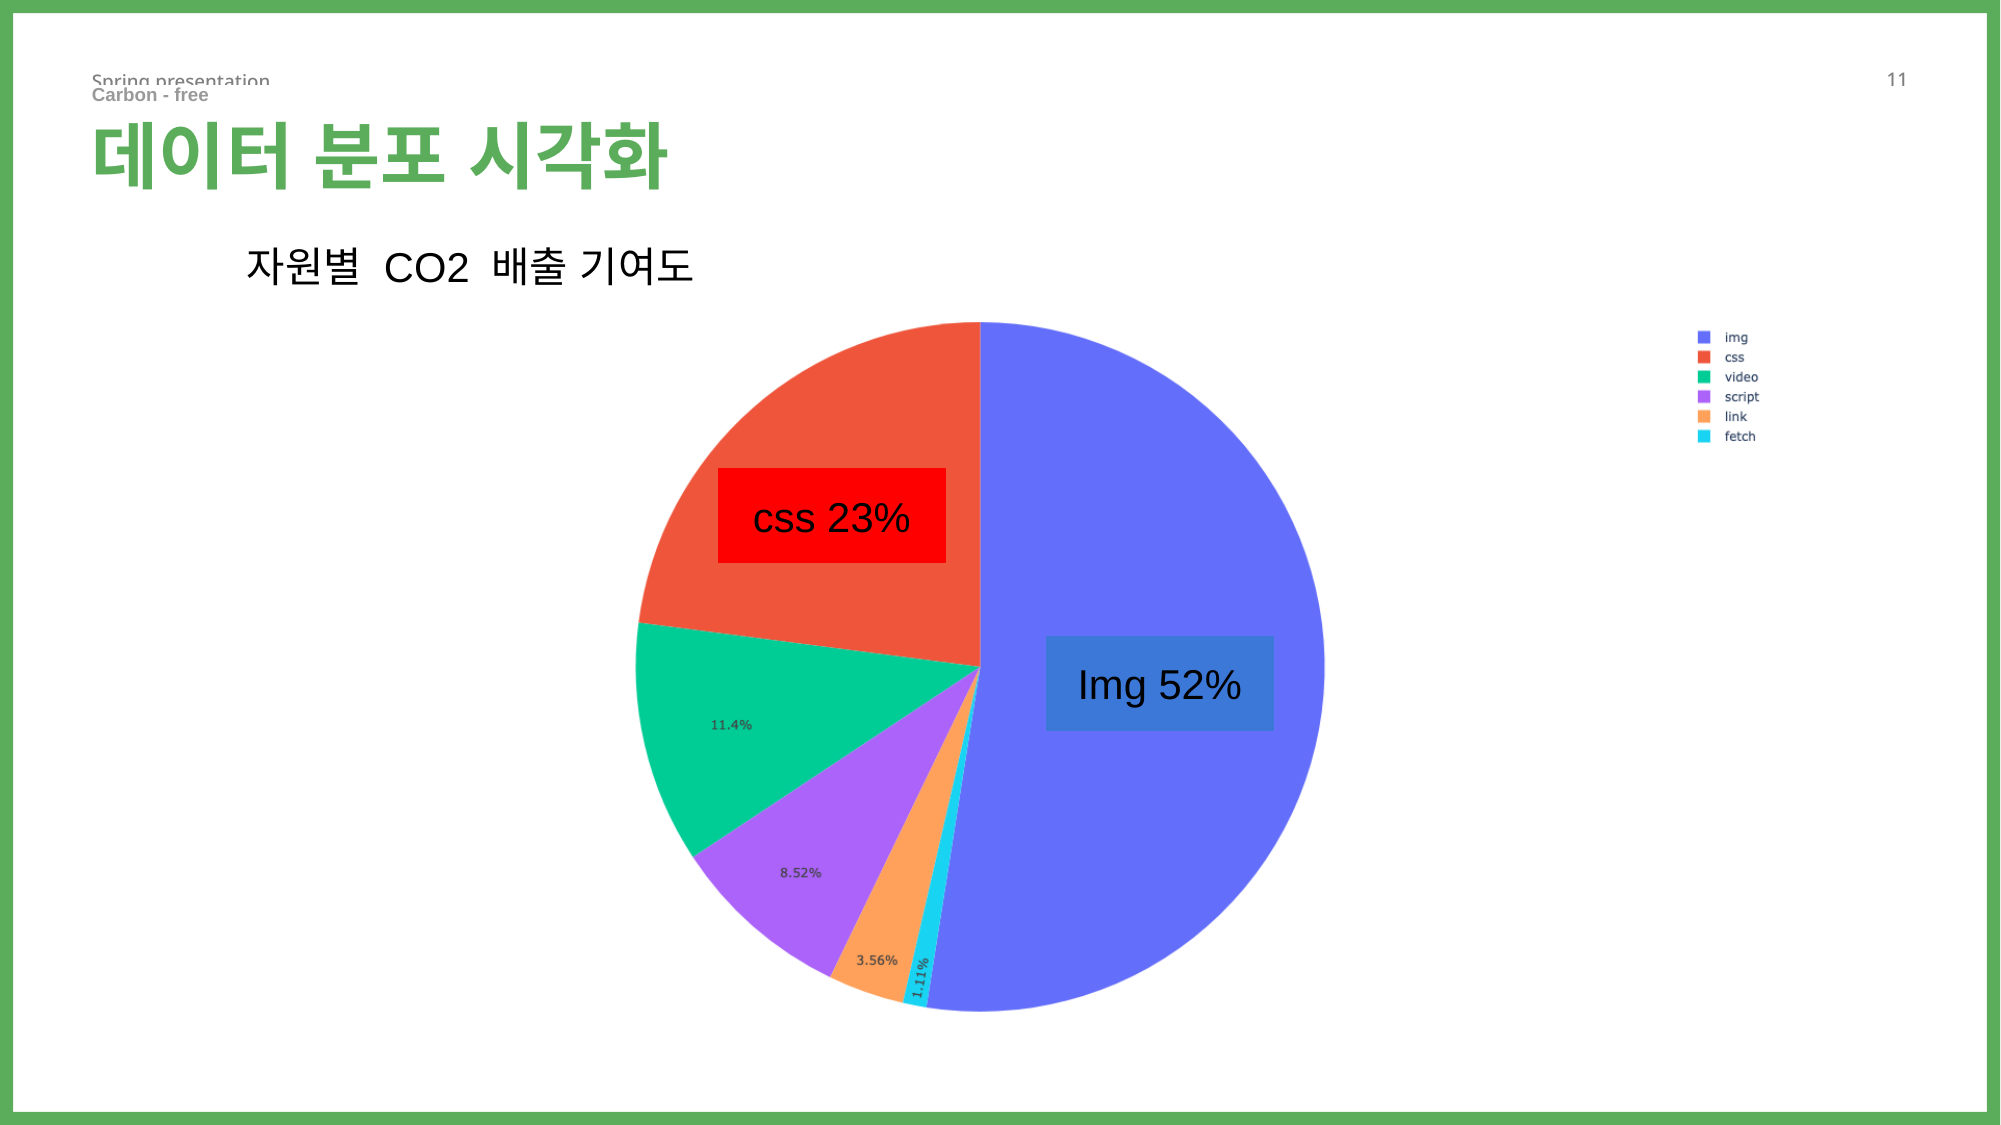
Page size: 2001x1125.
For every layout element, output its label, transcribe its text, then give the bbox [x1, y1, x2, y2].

picture [221, 218, 1779, 1095]
text_box 데이터 분포 시각화 [91, 110, 870, 199]
text_box Carbon - free ㅤ ㅤ [91, 71, 300, 174]
